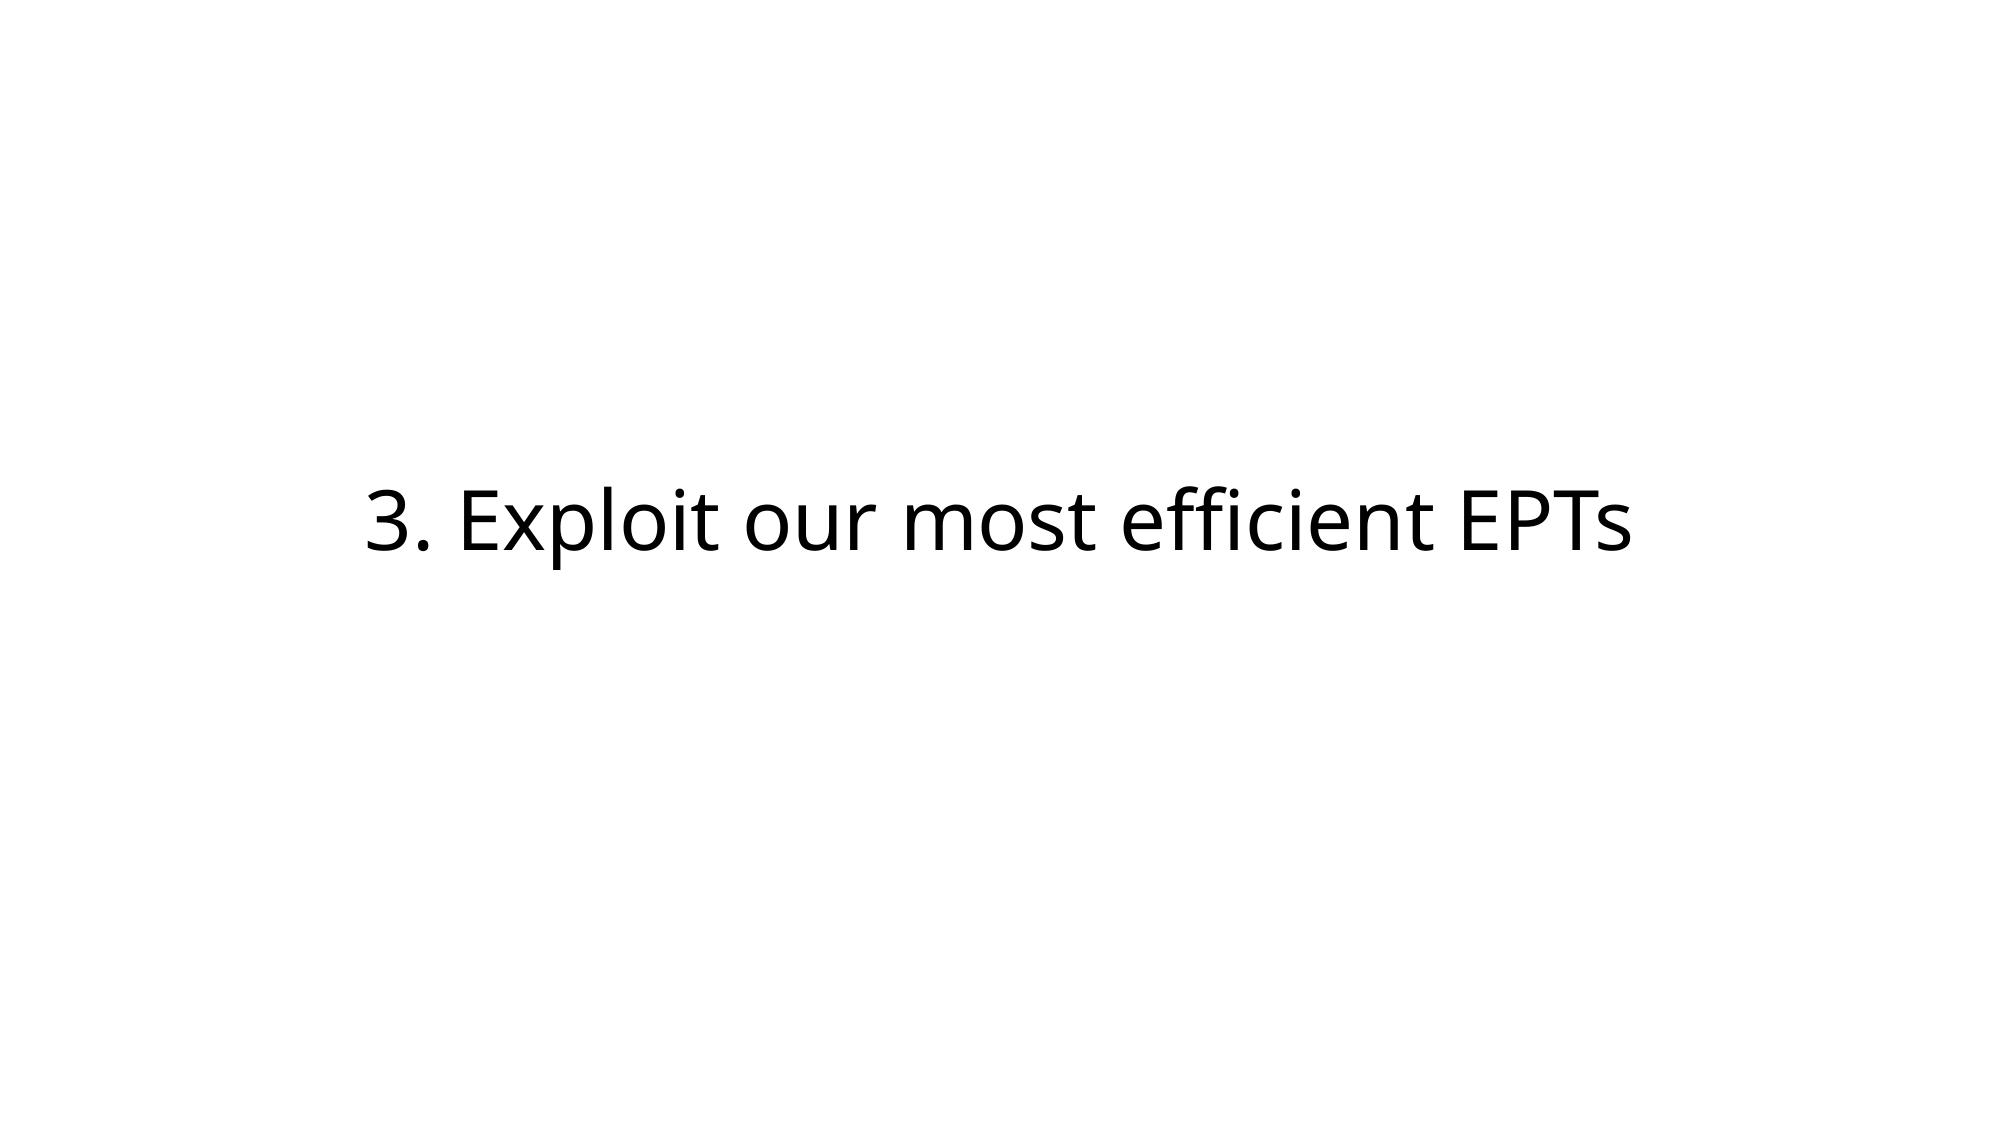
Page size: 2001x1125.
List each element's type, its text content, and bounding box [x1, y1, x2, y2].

title 3. Exploit our most efficient EPTs [249, 184, 1750, 576]
